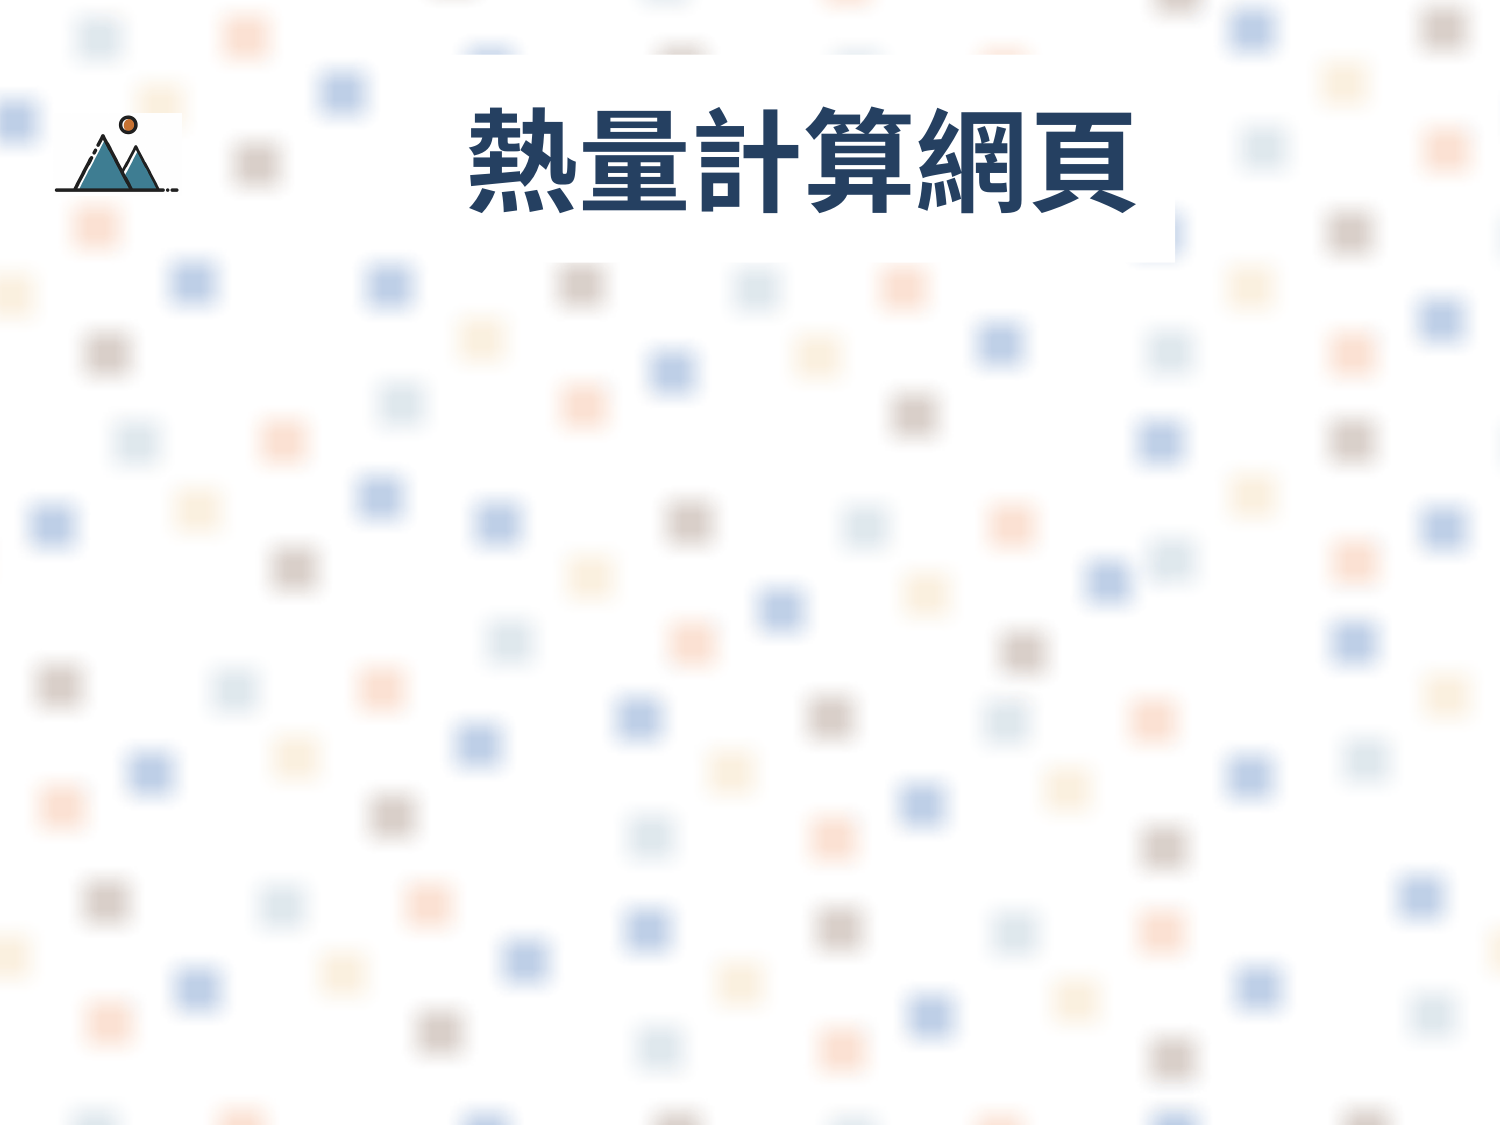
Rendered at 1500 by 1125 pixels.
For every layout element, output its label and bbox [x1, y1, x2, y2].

picture [52, 113, 182, 196]
list [0, 0, 1500, 1125]
